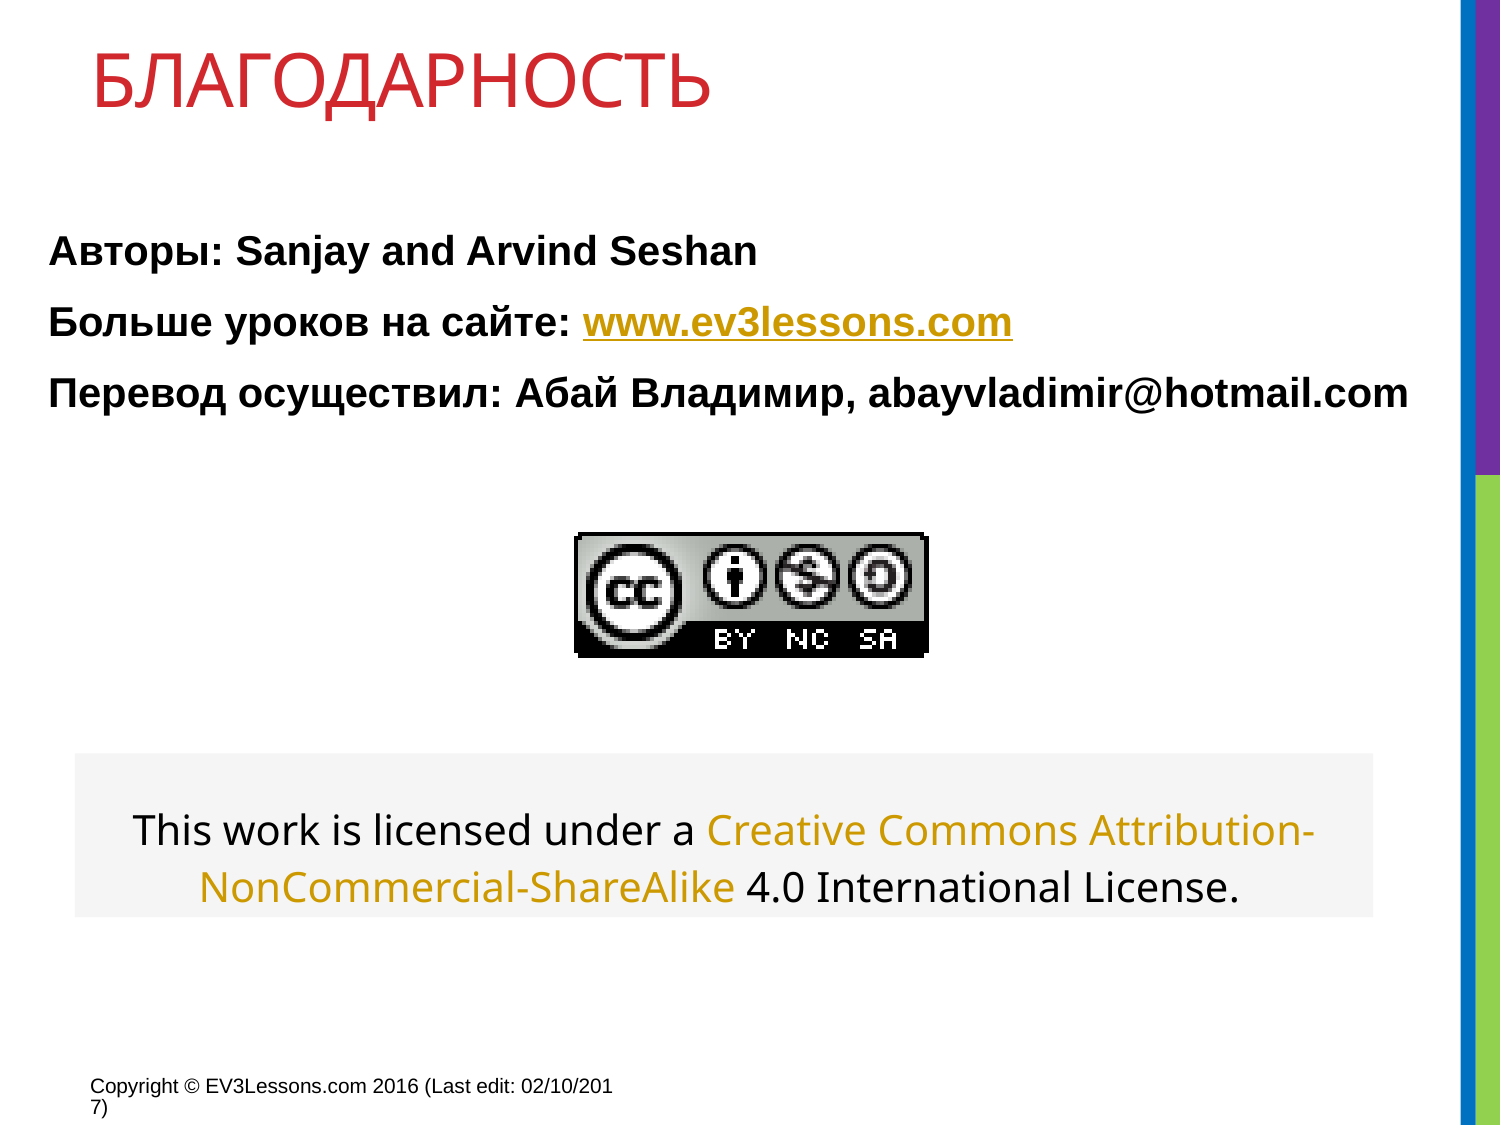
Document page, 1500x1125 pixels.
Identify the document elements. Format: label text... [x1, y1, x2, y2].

text_box This work is licensed under a Creative Commons Attribution-NonCommercial-ShareAlike 4.0 International License. [74, 753, 1374, 918]
list Авторы: Sanjay and Arvind Seshan Больше уроков на сайте: www.ev3lessons.com Перевод осуществил: Абай Владимир, abayvladimir@hotmail.com [33, 216, 1428, 489]
title Благодарность [75, 25, 1428, 216]
picture [573, 532, 929, 659]
footer Copyright © EV3Lessons.com 2016 (Last edit: 02/10/2017) [75, 1065, 638, 1112]
